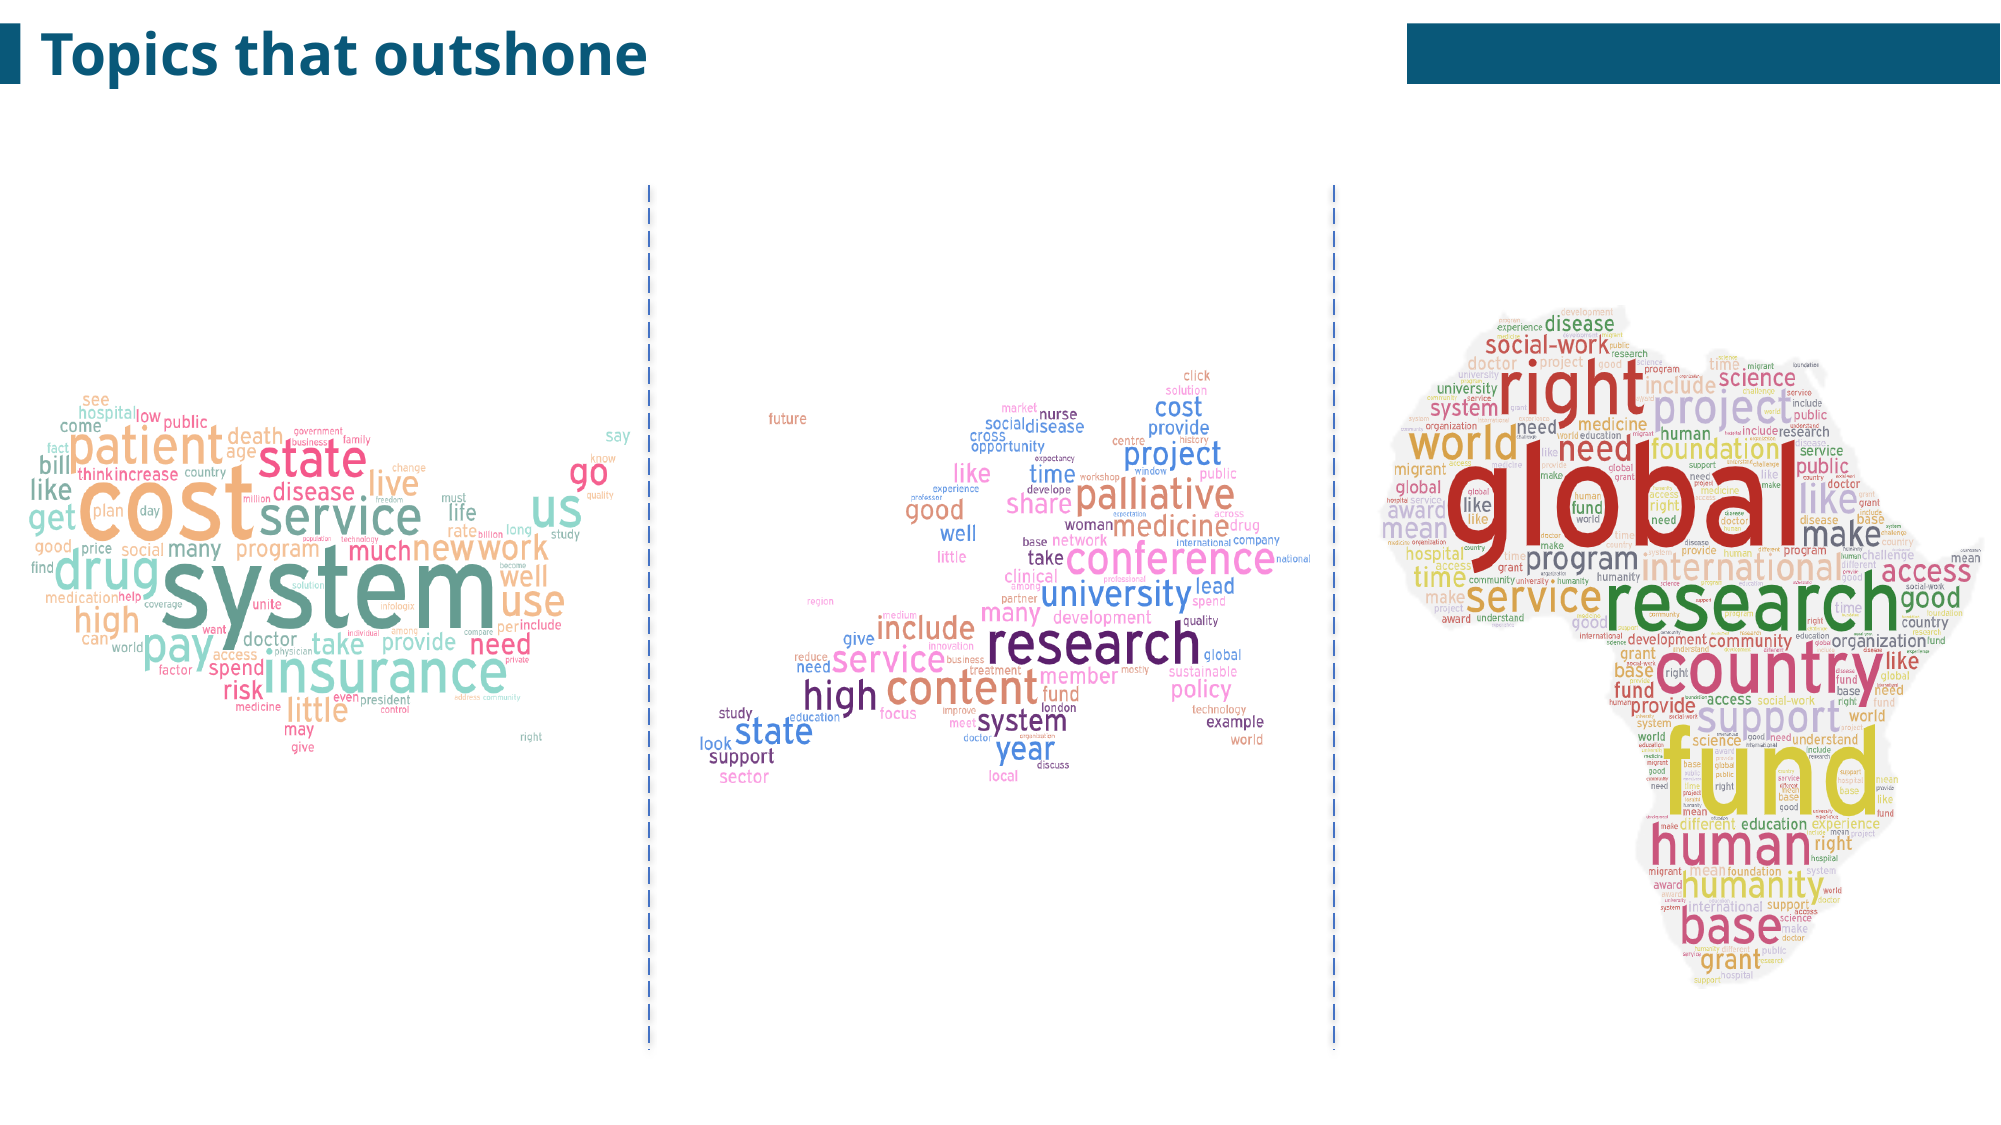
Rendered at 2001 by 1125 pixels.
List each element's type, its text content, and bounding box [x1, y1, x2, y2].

picture [650, 376, 660, 785]
picture [668, 338, 1333, 840]
text_box [0, 23, 20, 84]
picture [0, 376, 648, 785]
text_box Topics that outshone [20, 7, 1407, 97]
text_box [1407, 23, 2000, 84]
picture [1359, 287, 2000, 1007]
